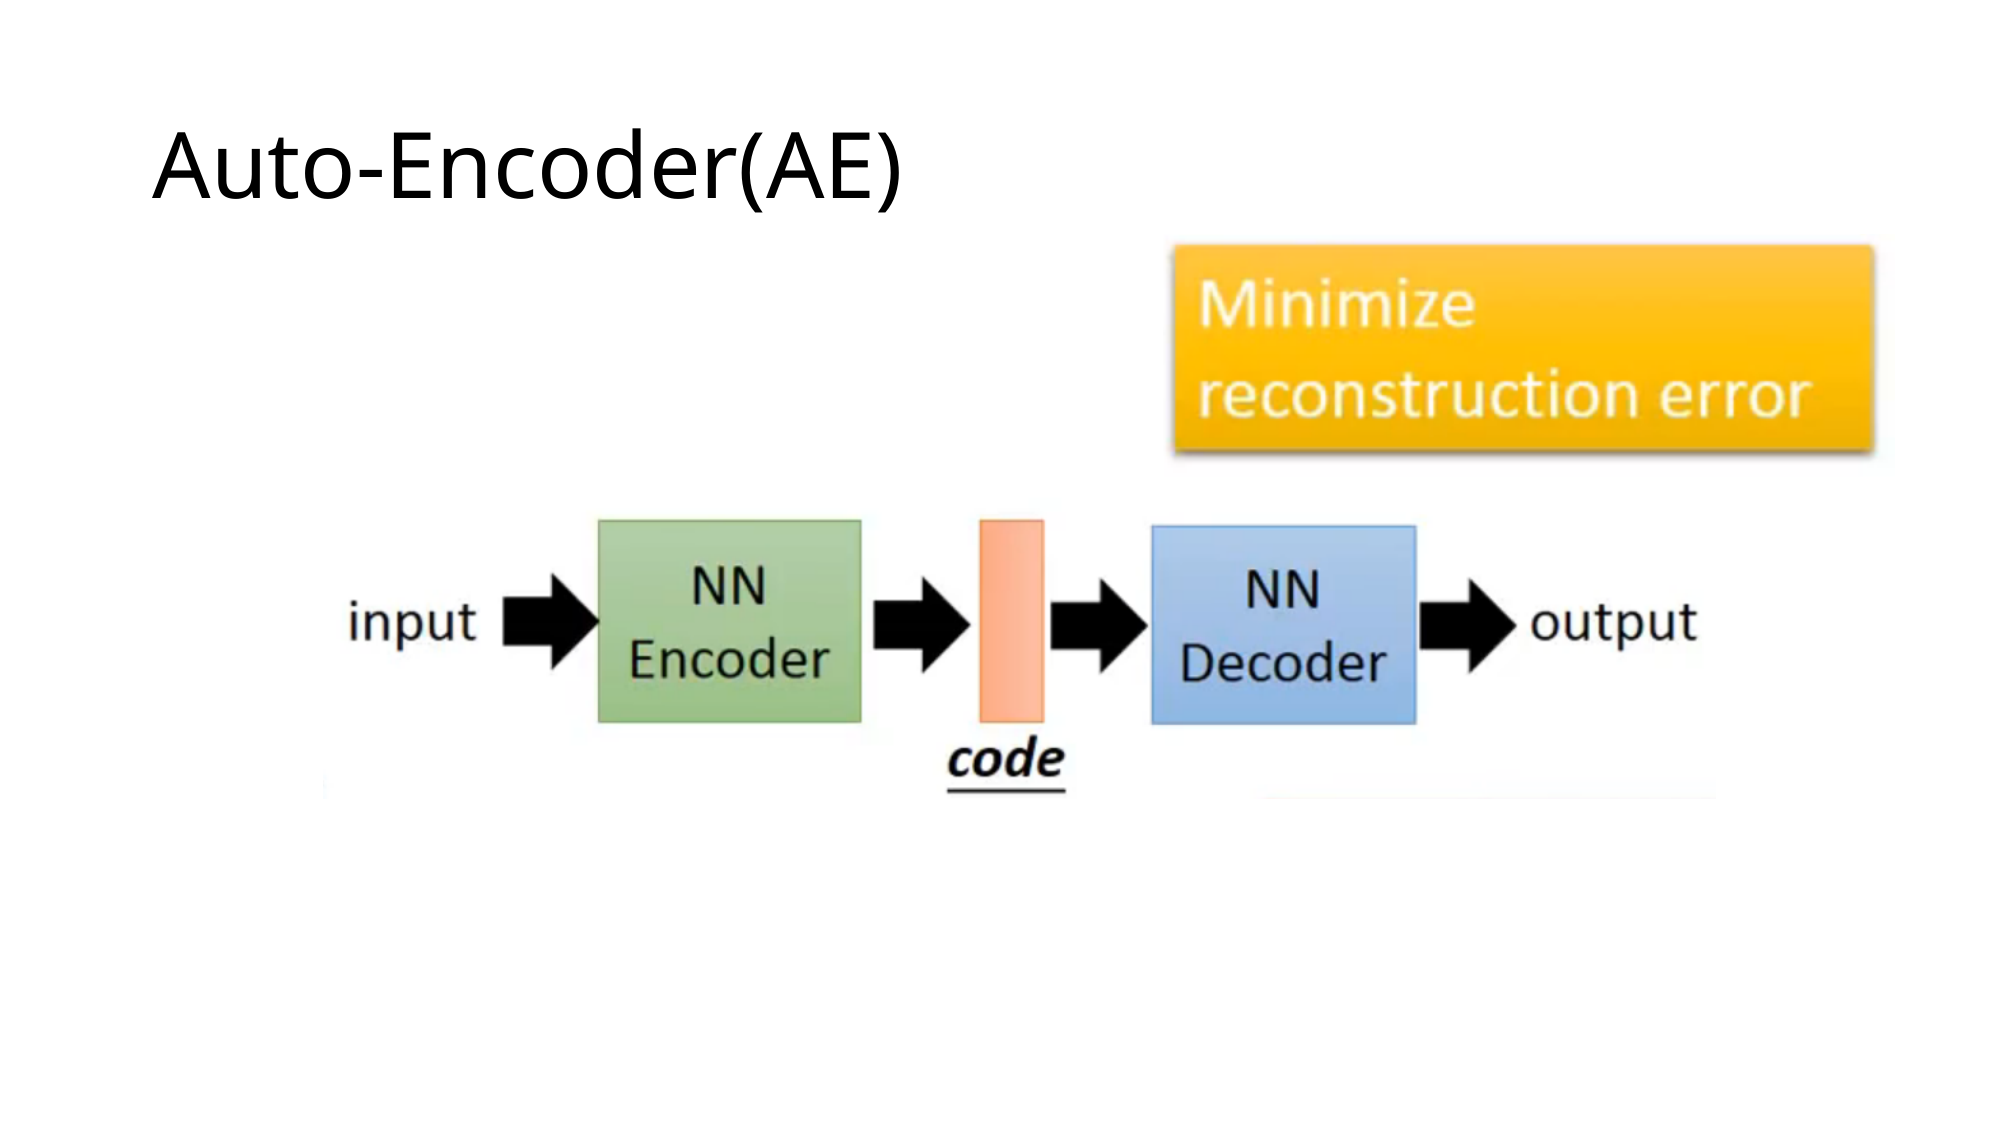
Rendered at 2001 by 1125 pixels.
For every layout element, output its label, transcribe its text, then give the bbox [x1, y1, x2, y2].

title Auto-Encoder(AE) [137, 59, 1863, 278]
picture [1163, 234, 1895, 477]
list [322, 485, 1716, 799]
